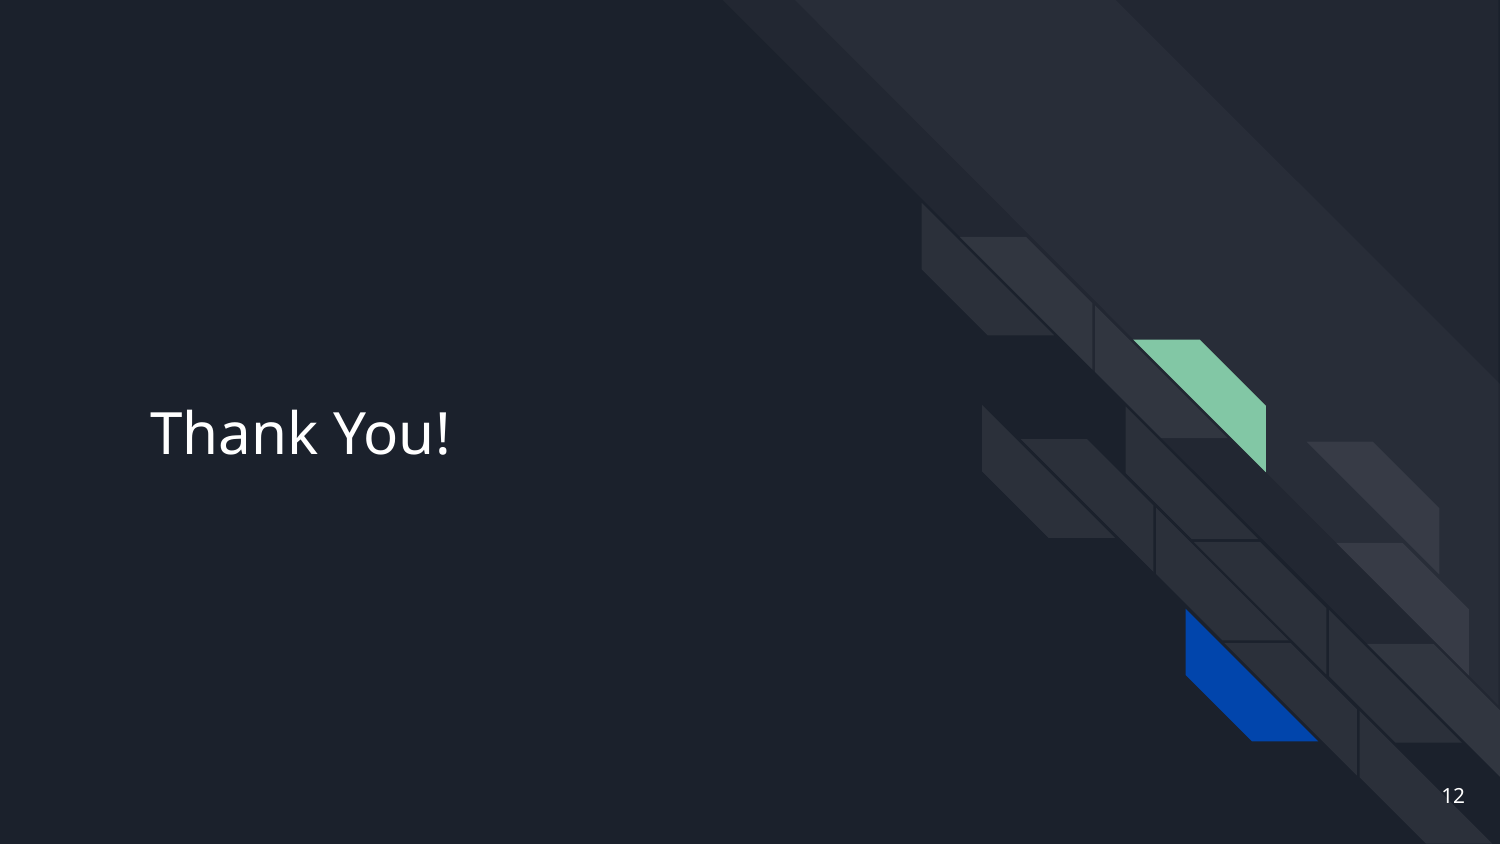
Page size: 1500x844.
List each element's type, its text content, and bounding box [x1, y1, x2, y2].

title Thank You! [135, 336, 888, 526]
slide_number ‹#› [1389, 764, 1480, 830]
